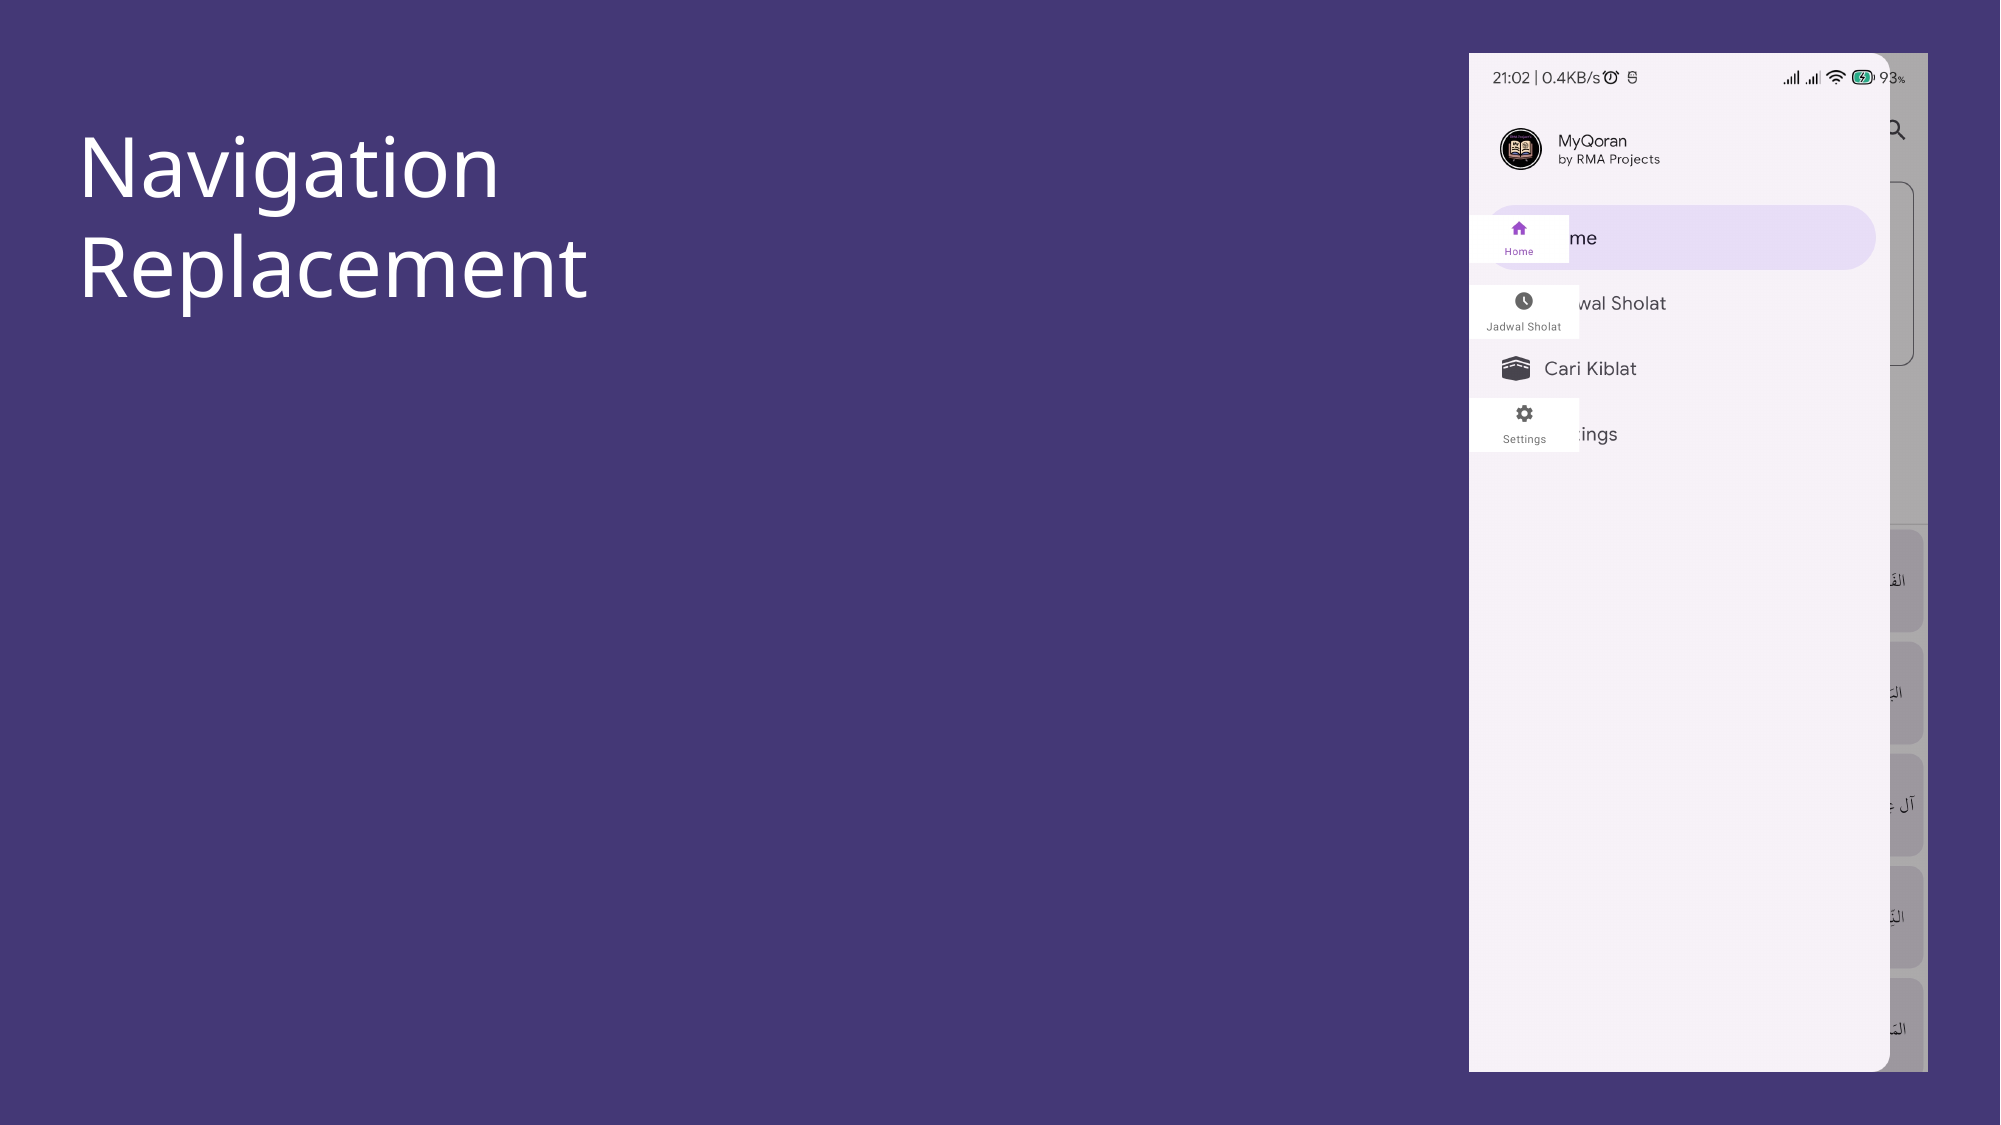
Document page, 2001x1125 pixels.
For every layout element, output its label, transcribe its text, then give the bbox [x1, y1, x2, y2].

picture [1469, 53, 1928, 1072]
text_box Navigation Replacement [63, 106, 753, 322]
